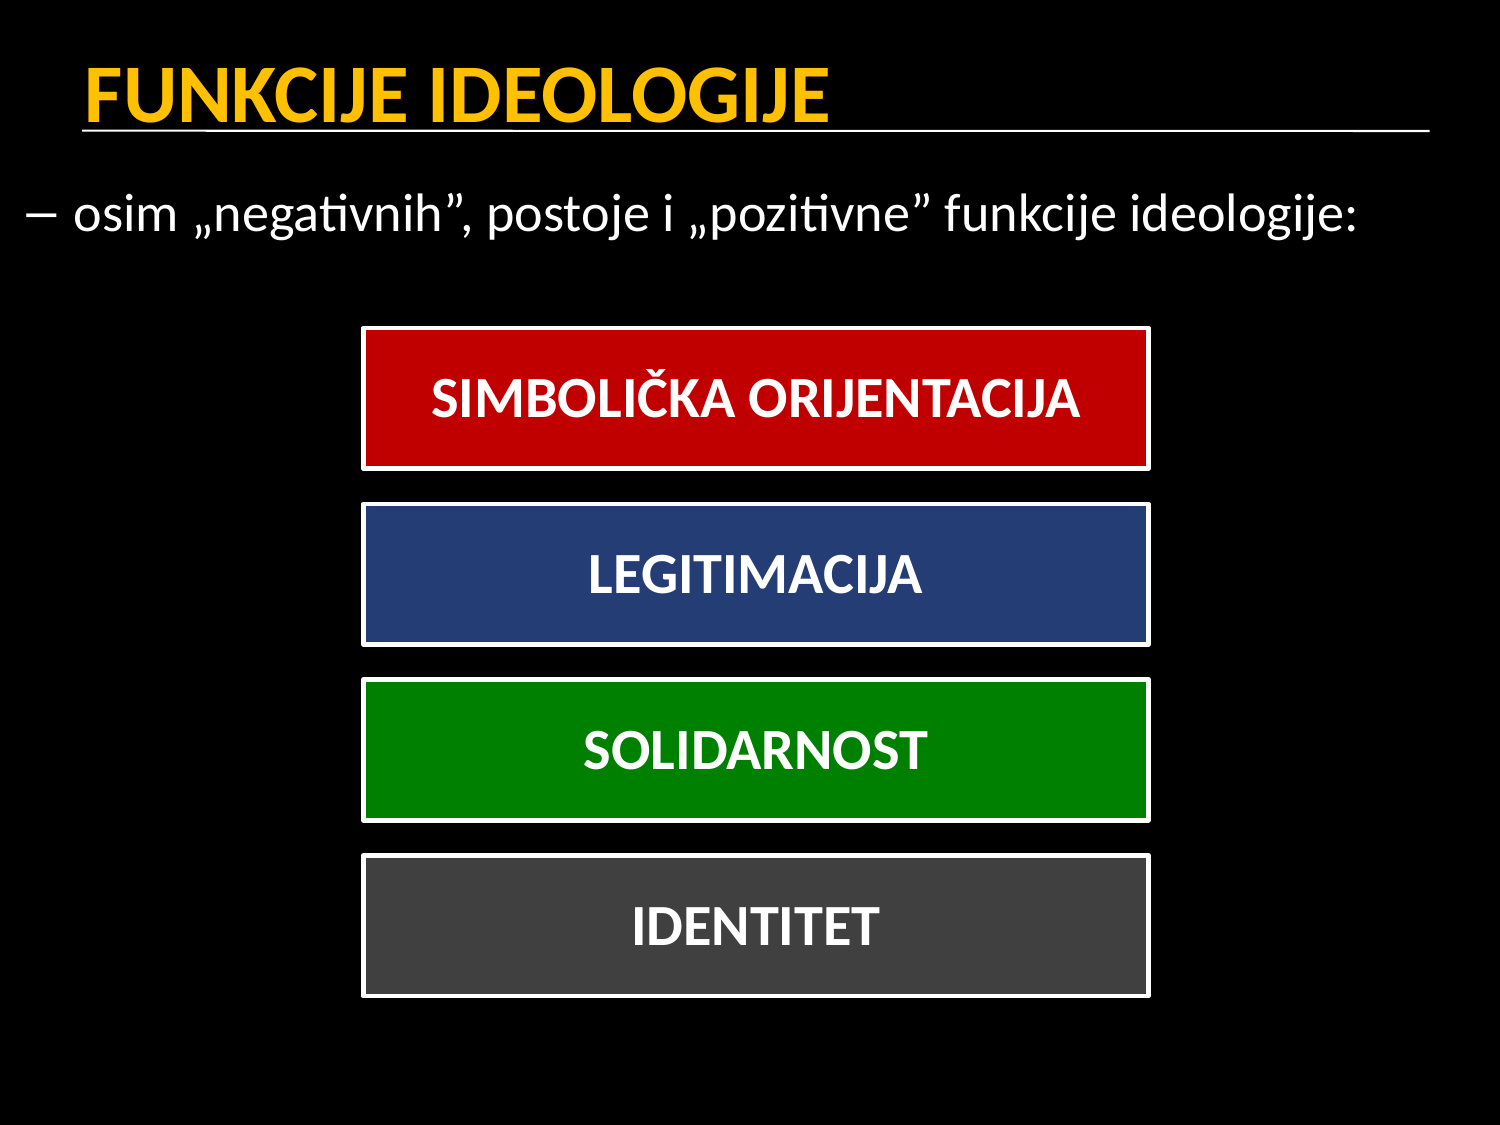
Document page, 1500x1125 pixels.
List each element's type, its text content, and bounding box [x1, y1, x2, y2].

text_box FUNKCIJE IDEOLOGIJE [70, 35, 1500, 143]
text_box osim „negativnih”, postoje i „pozitivne” funkcije ideologije: [11, 175, 1459, 251]
text_box LEGITIMACIJA [363, 503, 1149, 645]
text_box SOLIDARNOST [363, 679, 1149, 821]
text_box IDENTITET [363, 855, 1149, 997]
text_box SIMBOLIČKA ORIJENTACIJA [363, 328, 1149, 469]
